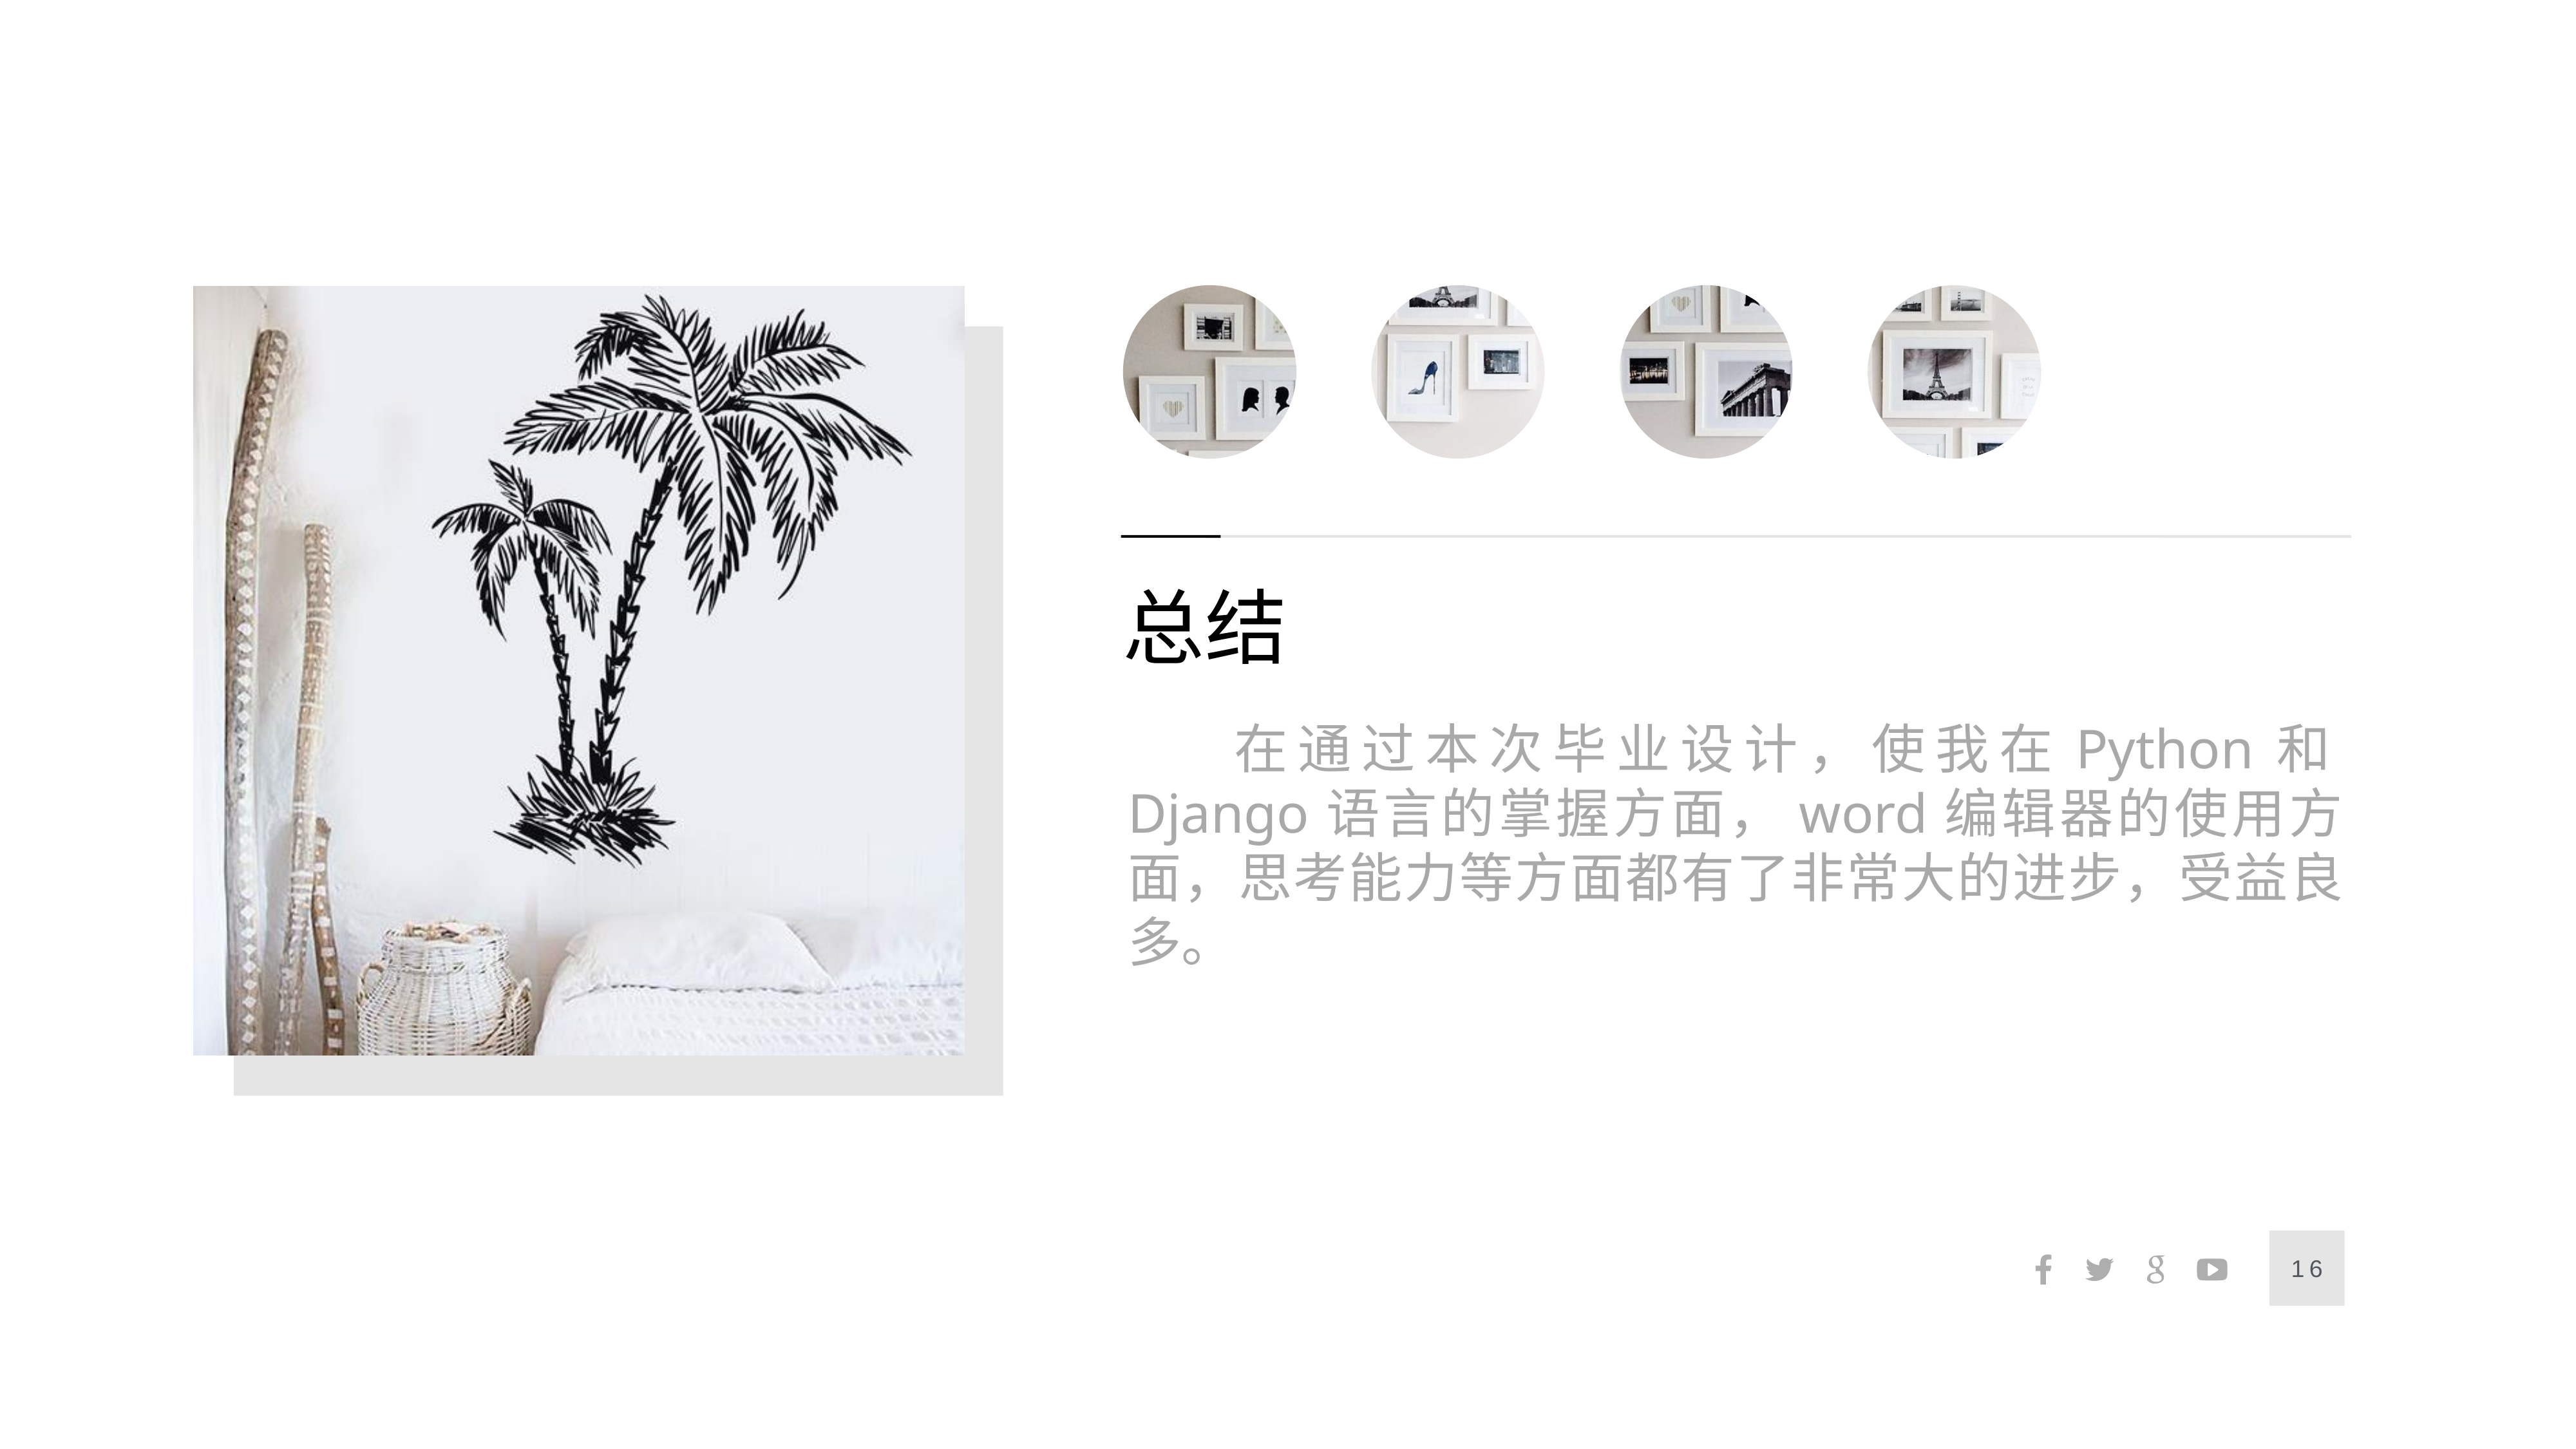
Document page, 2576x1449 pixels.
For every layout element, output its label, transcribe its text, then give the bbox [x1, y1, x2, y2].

slide_number 16 [2275, 1249, 2340, 1290]
picture [1370, 285, 1545, 459]
text_box [234, 326, 1003, 1096]
picture [193, 286, 965, 1056]
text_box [1119, 536, 2352, 1078]
picture [1867, 285, 2041, 459]
picture [1619, 285, 1794, 459]
picture [1122, 285, 1297, 459]
